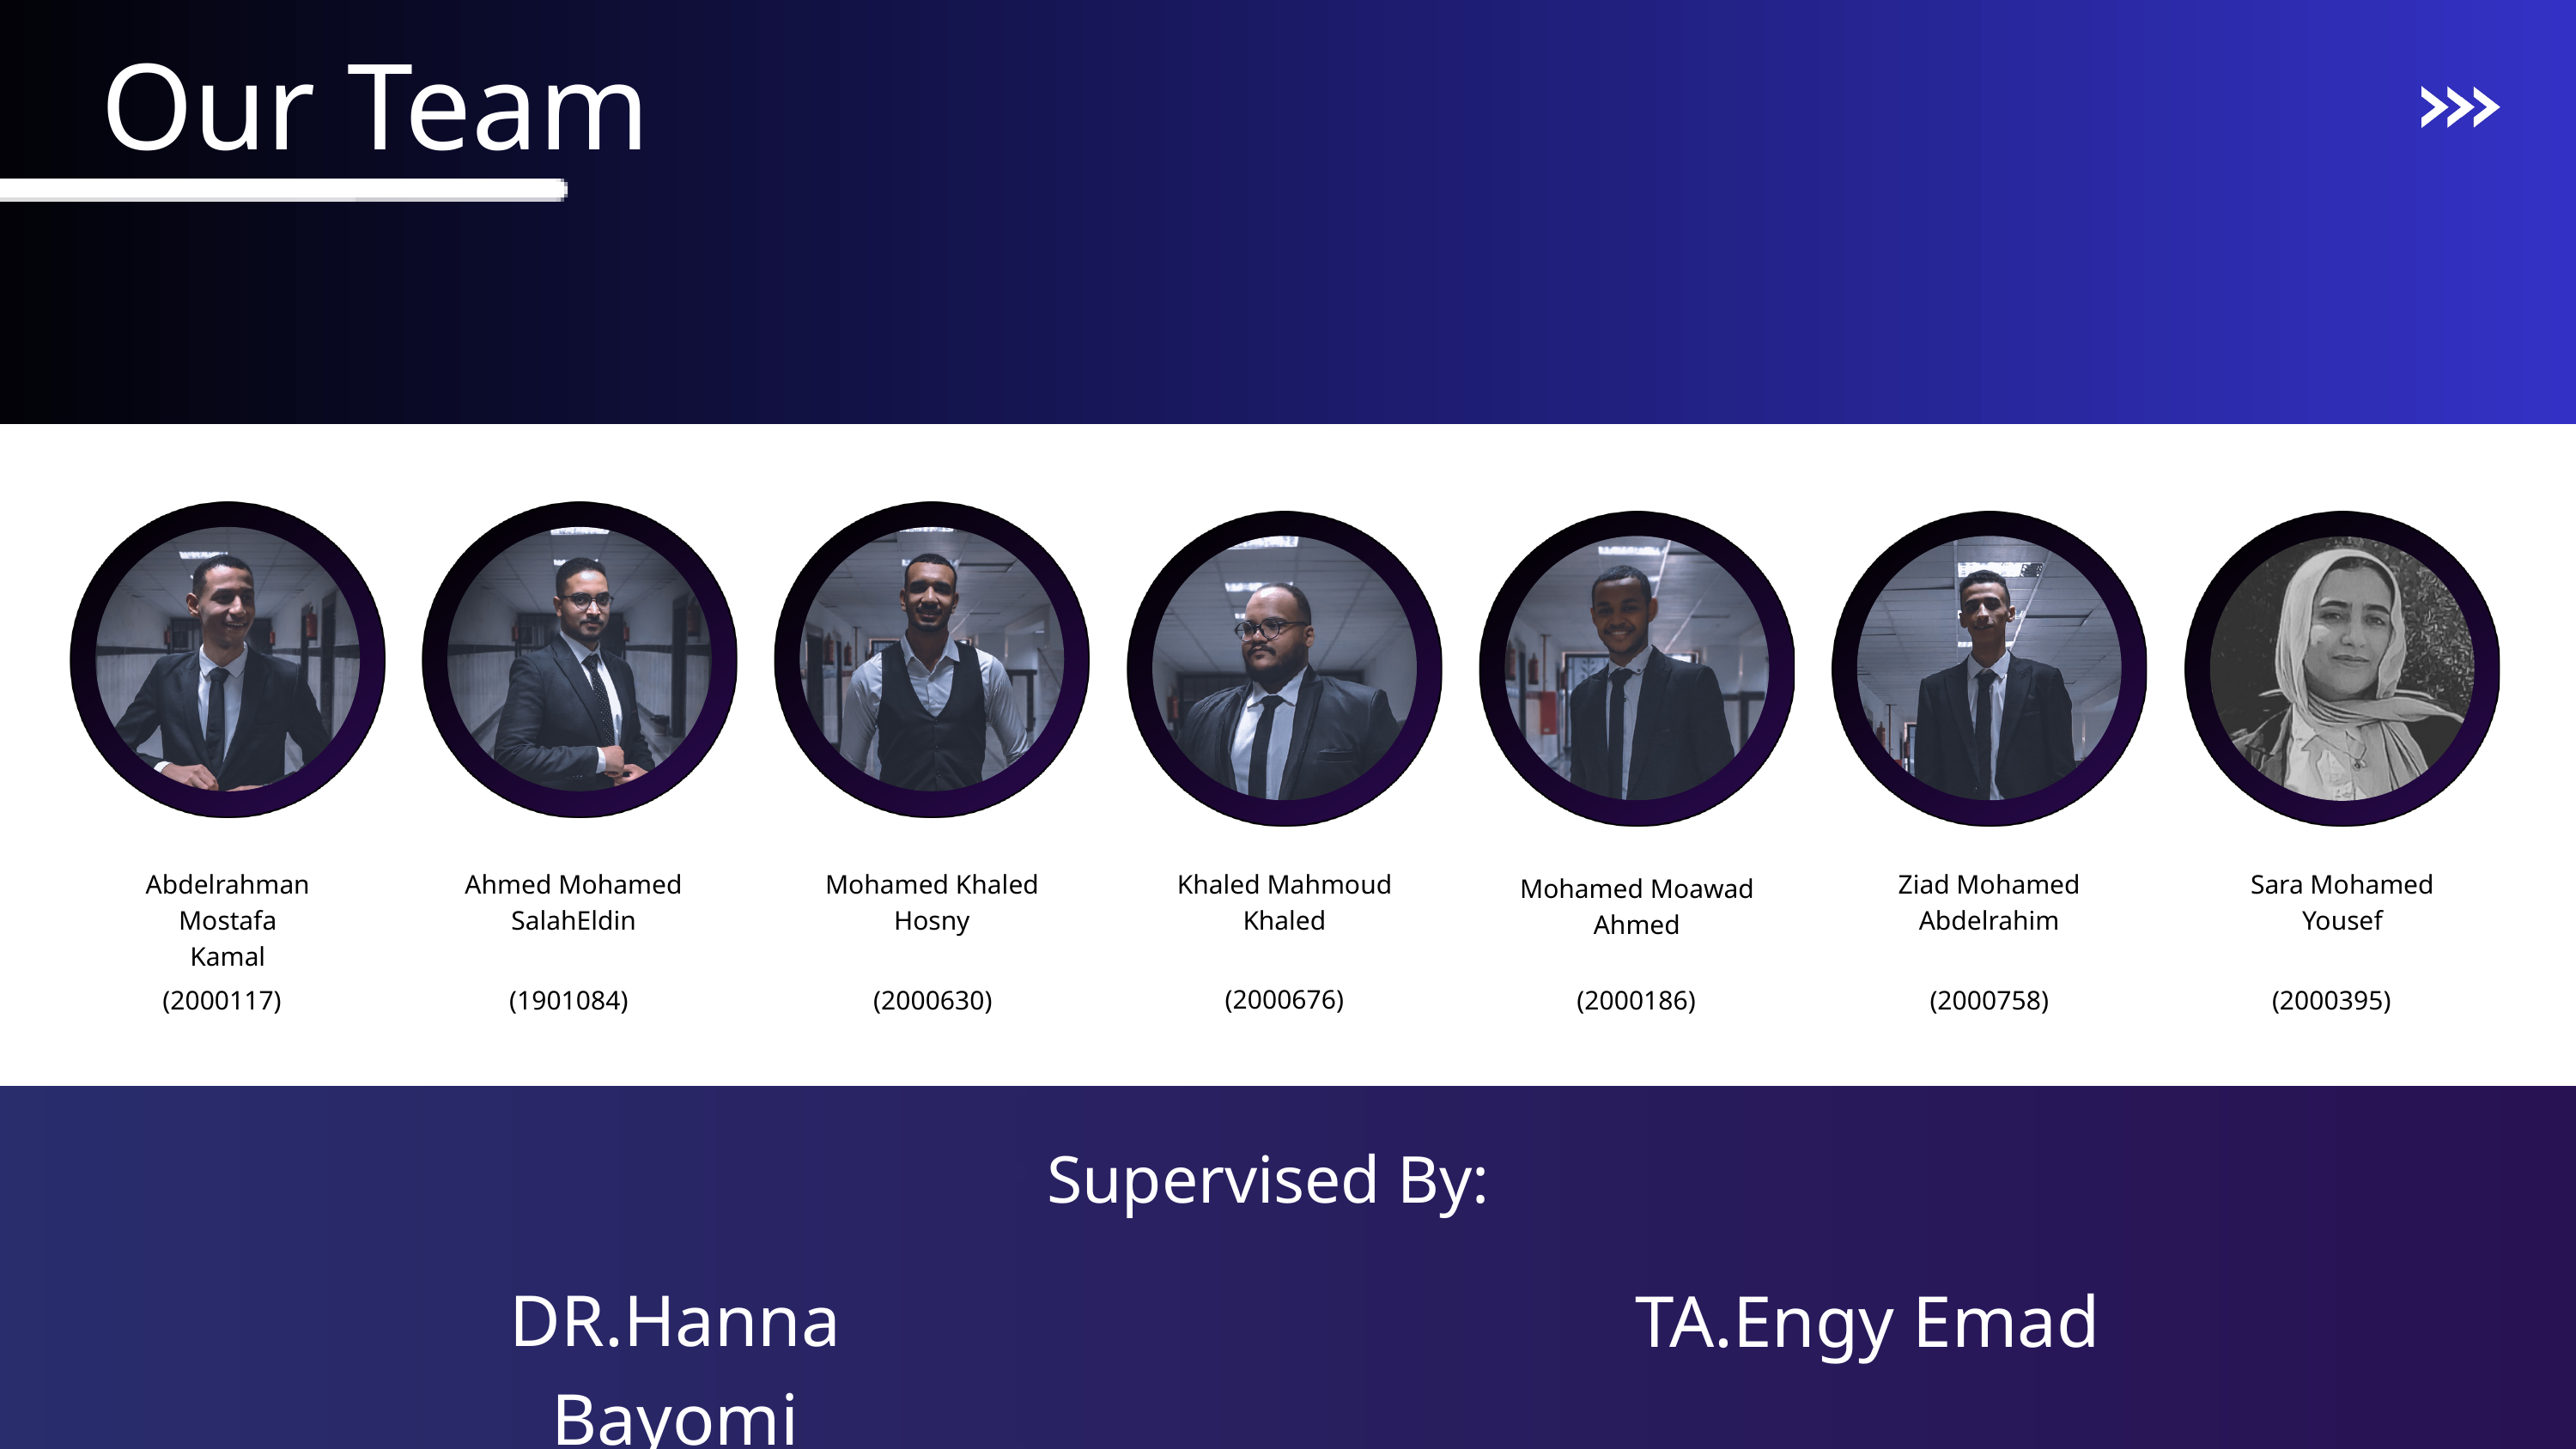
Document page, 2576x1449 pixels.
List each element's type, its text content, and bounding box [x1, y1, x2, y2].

text_box Mohamed Khaled Hosny [810, 863, 1054, 936]
text_box [2184, 511, 2500, 827]
text_box [1127, 511, 1443, 827]
text_box (2000395) [2209, 979, 2453, 1015]
text_box Supervised By: [1031, 1125, 1505, 1216]
text_box Mohamed Moawad Ahmed [1497, 867, 1777, 940]
text_box (1901084) [447, 979, 691, 1015]
text_box [1832, 511, 2148, 827]
text_box [1479, 511, 1795, 827]
text_box Sara Mohamed Yousef [2221, 863, 2464, 936]
text_box (2000676) [1163, 978, 1406, 1015]
text_box [774, 501, 1090, 818]
text_box (2000186) [1515, 979, 1759, 1015]
text_box (2000117) [100, 979, 344, 1015]
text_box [799, 526, 1065, 791]
text_box Khaled Mahmoud Khaled [1163, 863, 1406, 936]
text_box TA.Engy Emad [1509, 1263, 2227, 1362]
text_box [1151, 536, 1418, 801]
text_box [2209, 536, 2475, 802]
text_box DR.Hanna Bayomi [418, 1262, 933, 1449]
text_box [447, 526, 713, 791]
text_box Ziad Mohamed Abdelrahim [1868, 863, 2111, 936]
text_box [0, 1086, 2576, 1449]
text_box Abdelrahman Mostafa Kamal [106, 863, 349, 972]
text_box (2000630) [811, 979, 1054, 1015]
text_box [94, 526, 361, 791]
text_box (2000758) [1868, 979, 2111, 1015]
text_box [422, 501, 738, 818]
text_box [1856, 536, 2122, 801]
text_box [70, 501, 386, 818]
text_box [0, 0, 2576, 425]
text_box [1504, 536, 1770, 801]
text_box Ahmed Mohamed SalahEldin [452, 863, 696, 936]
